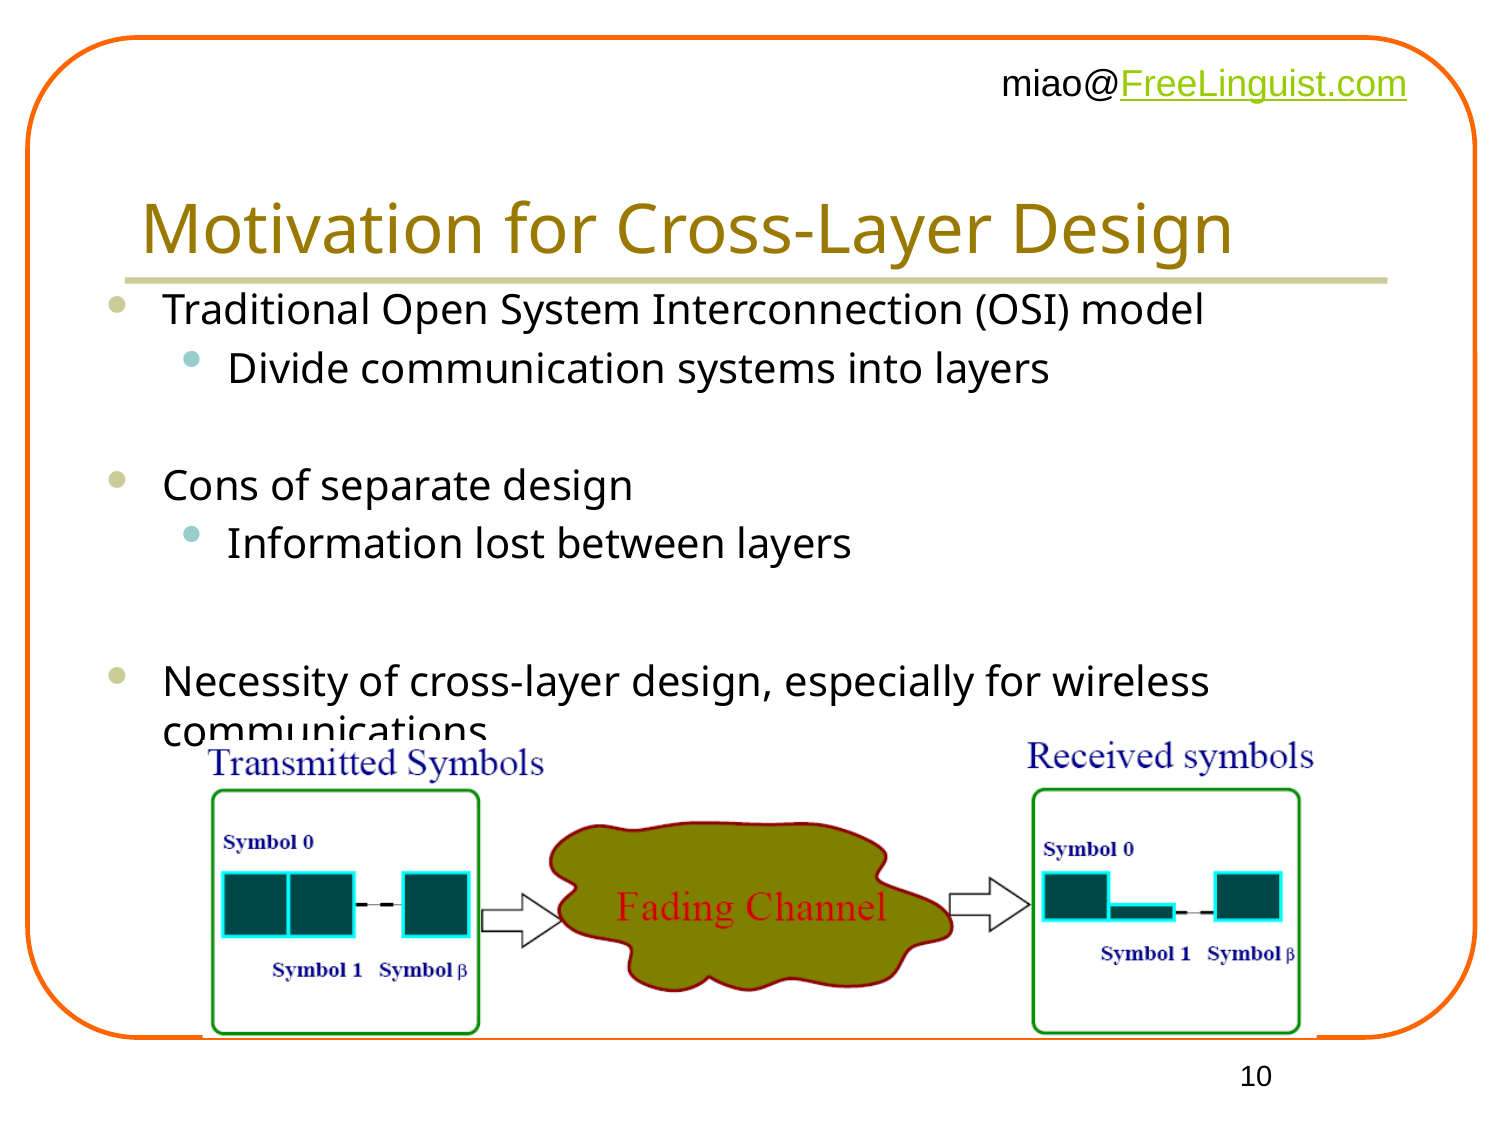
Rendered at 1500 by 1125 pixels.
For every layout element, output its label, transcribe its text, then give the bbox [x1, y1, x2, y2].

title Motivation for Cross-Layer Design [125, 87, 1455, 275]
list Traditional Open System Interconnection (OSI) model Divide communication systems into layers Cons of separate design Information lost between layers Necessity of cross-layer design, especially for wireless communications [91, 275, 1354, 756]
picture [202, 739, 1317, 1038]
slide_number 10 [1124, 1049, 1388, 1125]
